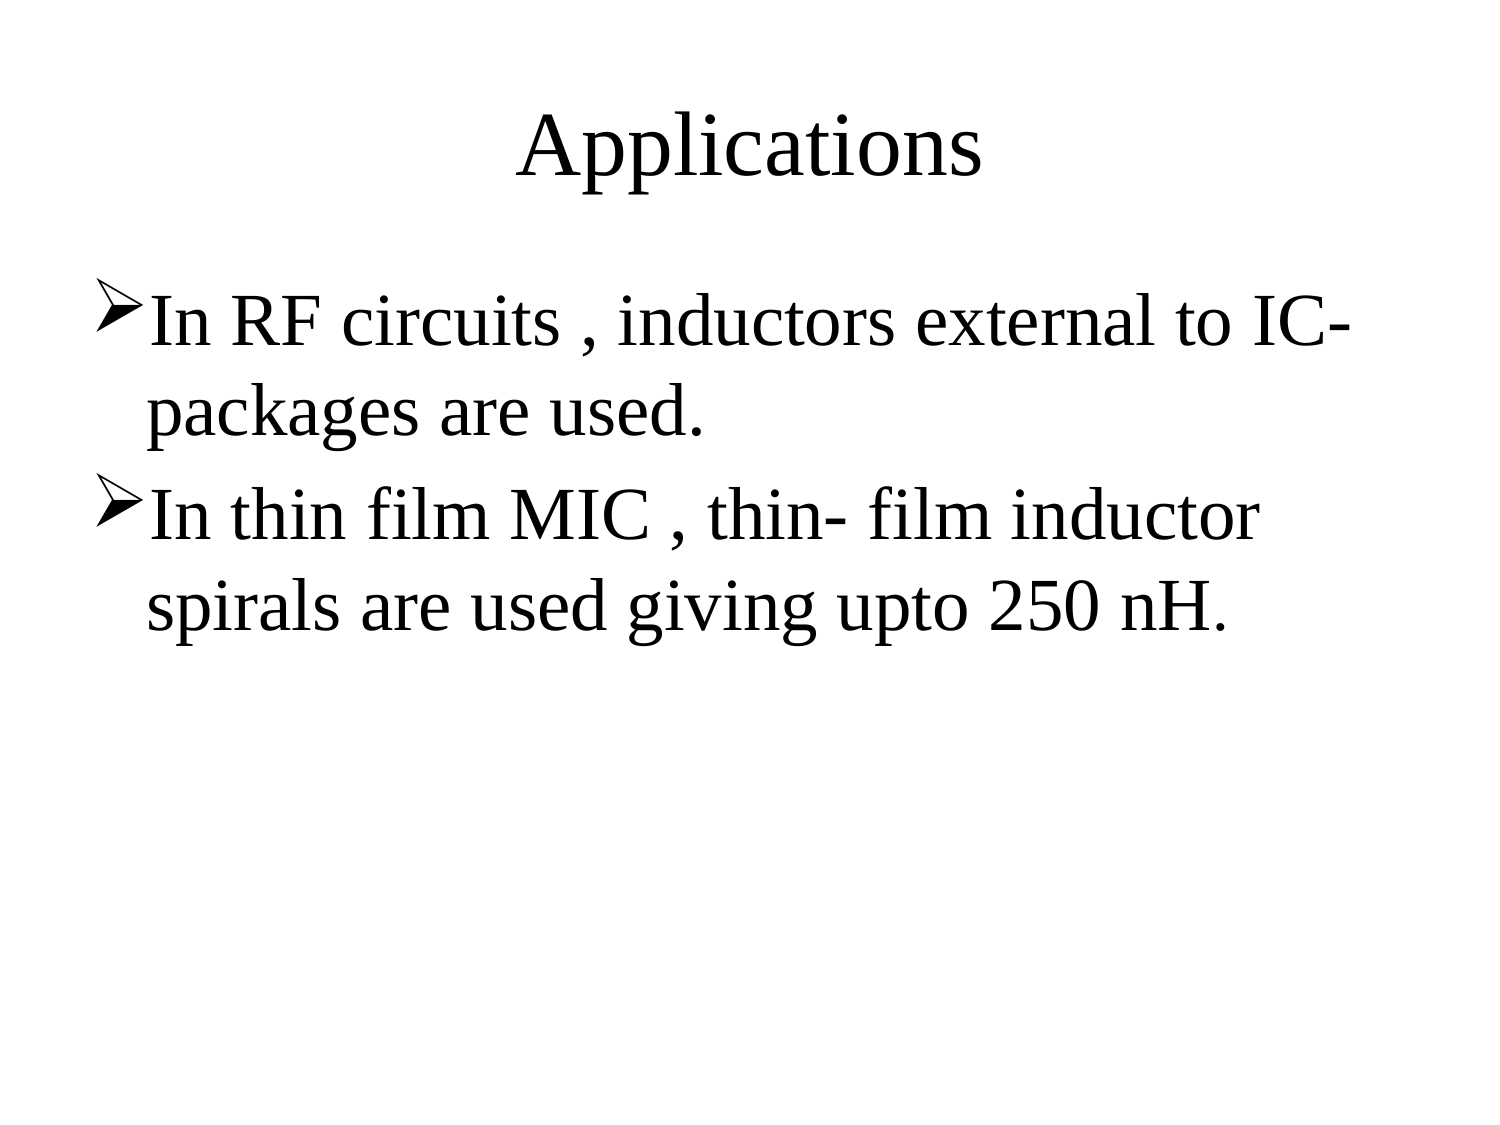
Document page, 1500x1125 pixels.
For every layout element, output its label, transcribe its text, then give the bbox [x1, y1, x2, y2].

title Applications [75, 45, 1425, 233]
list In RF circuits , inductors external to IC-packages are used. In thin film MIC , thin- film inductor spirals are used giving upto 250 nH. [75, 262, 1425, 1005]
